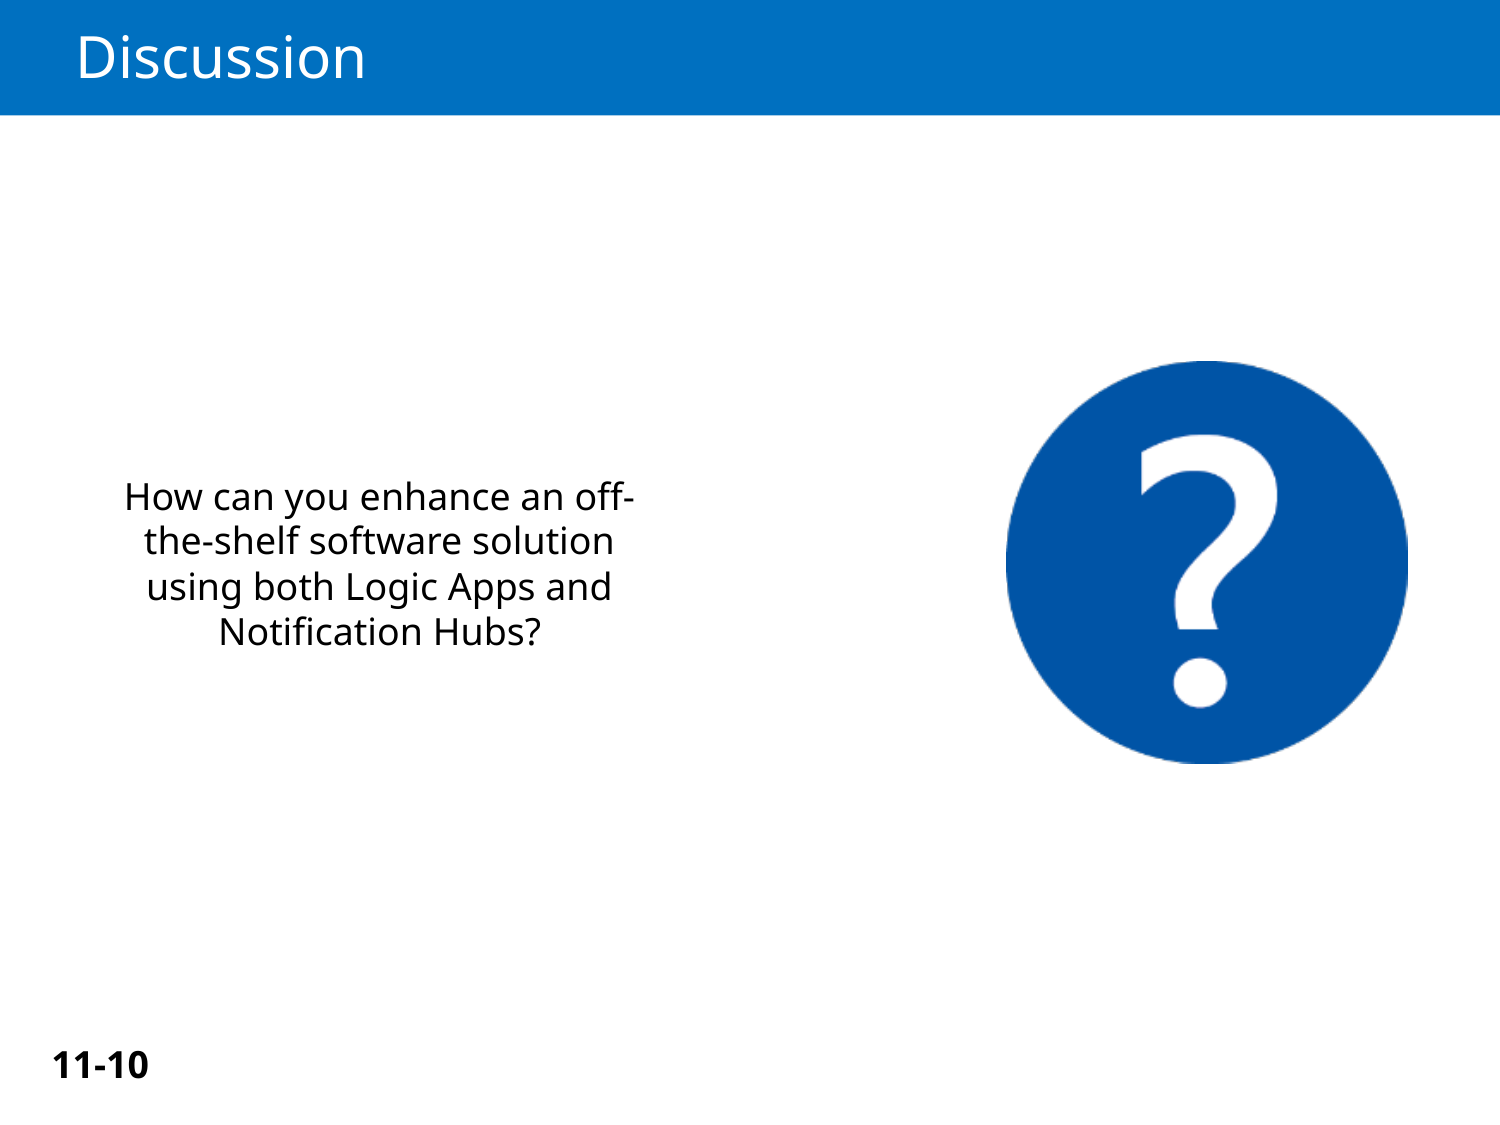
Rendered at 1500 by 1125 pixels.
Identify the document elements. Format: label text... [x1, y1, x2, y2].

title Discussion [75, 0, 1351, 122]
picture [1005, 361, 1409, 764]
text_box How can you enhance an off-the-shelf software solution using both Logic Apps and Notification Hubs? [92, 201, 668, 924]
text_box 11-10 [36, 1033, 194, 1094]
